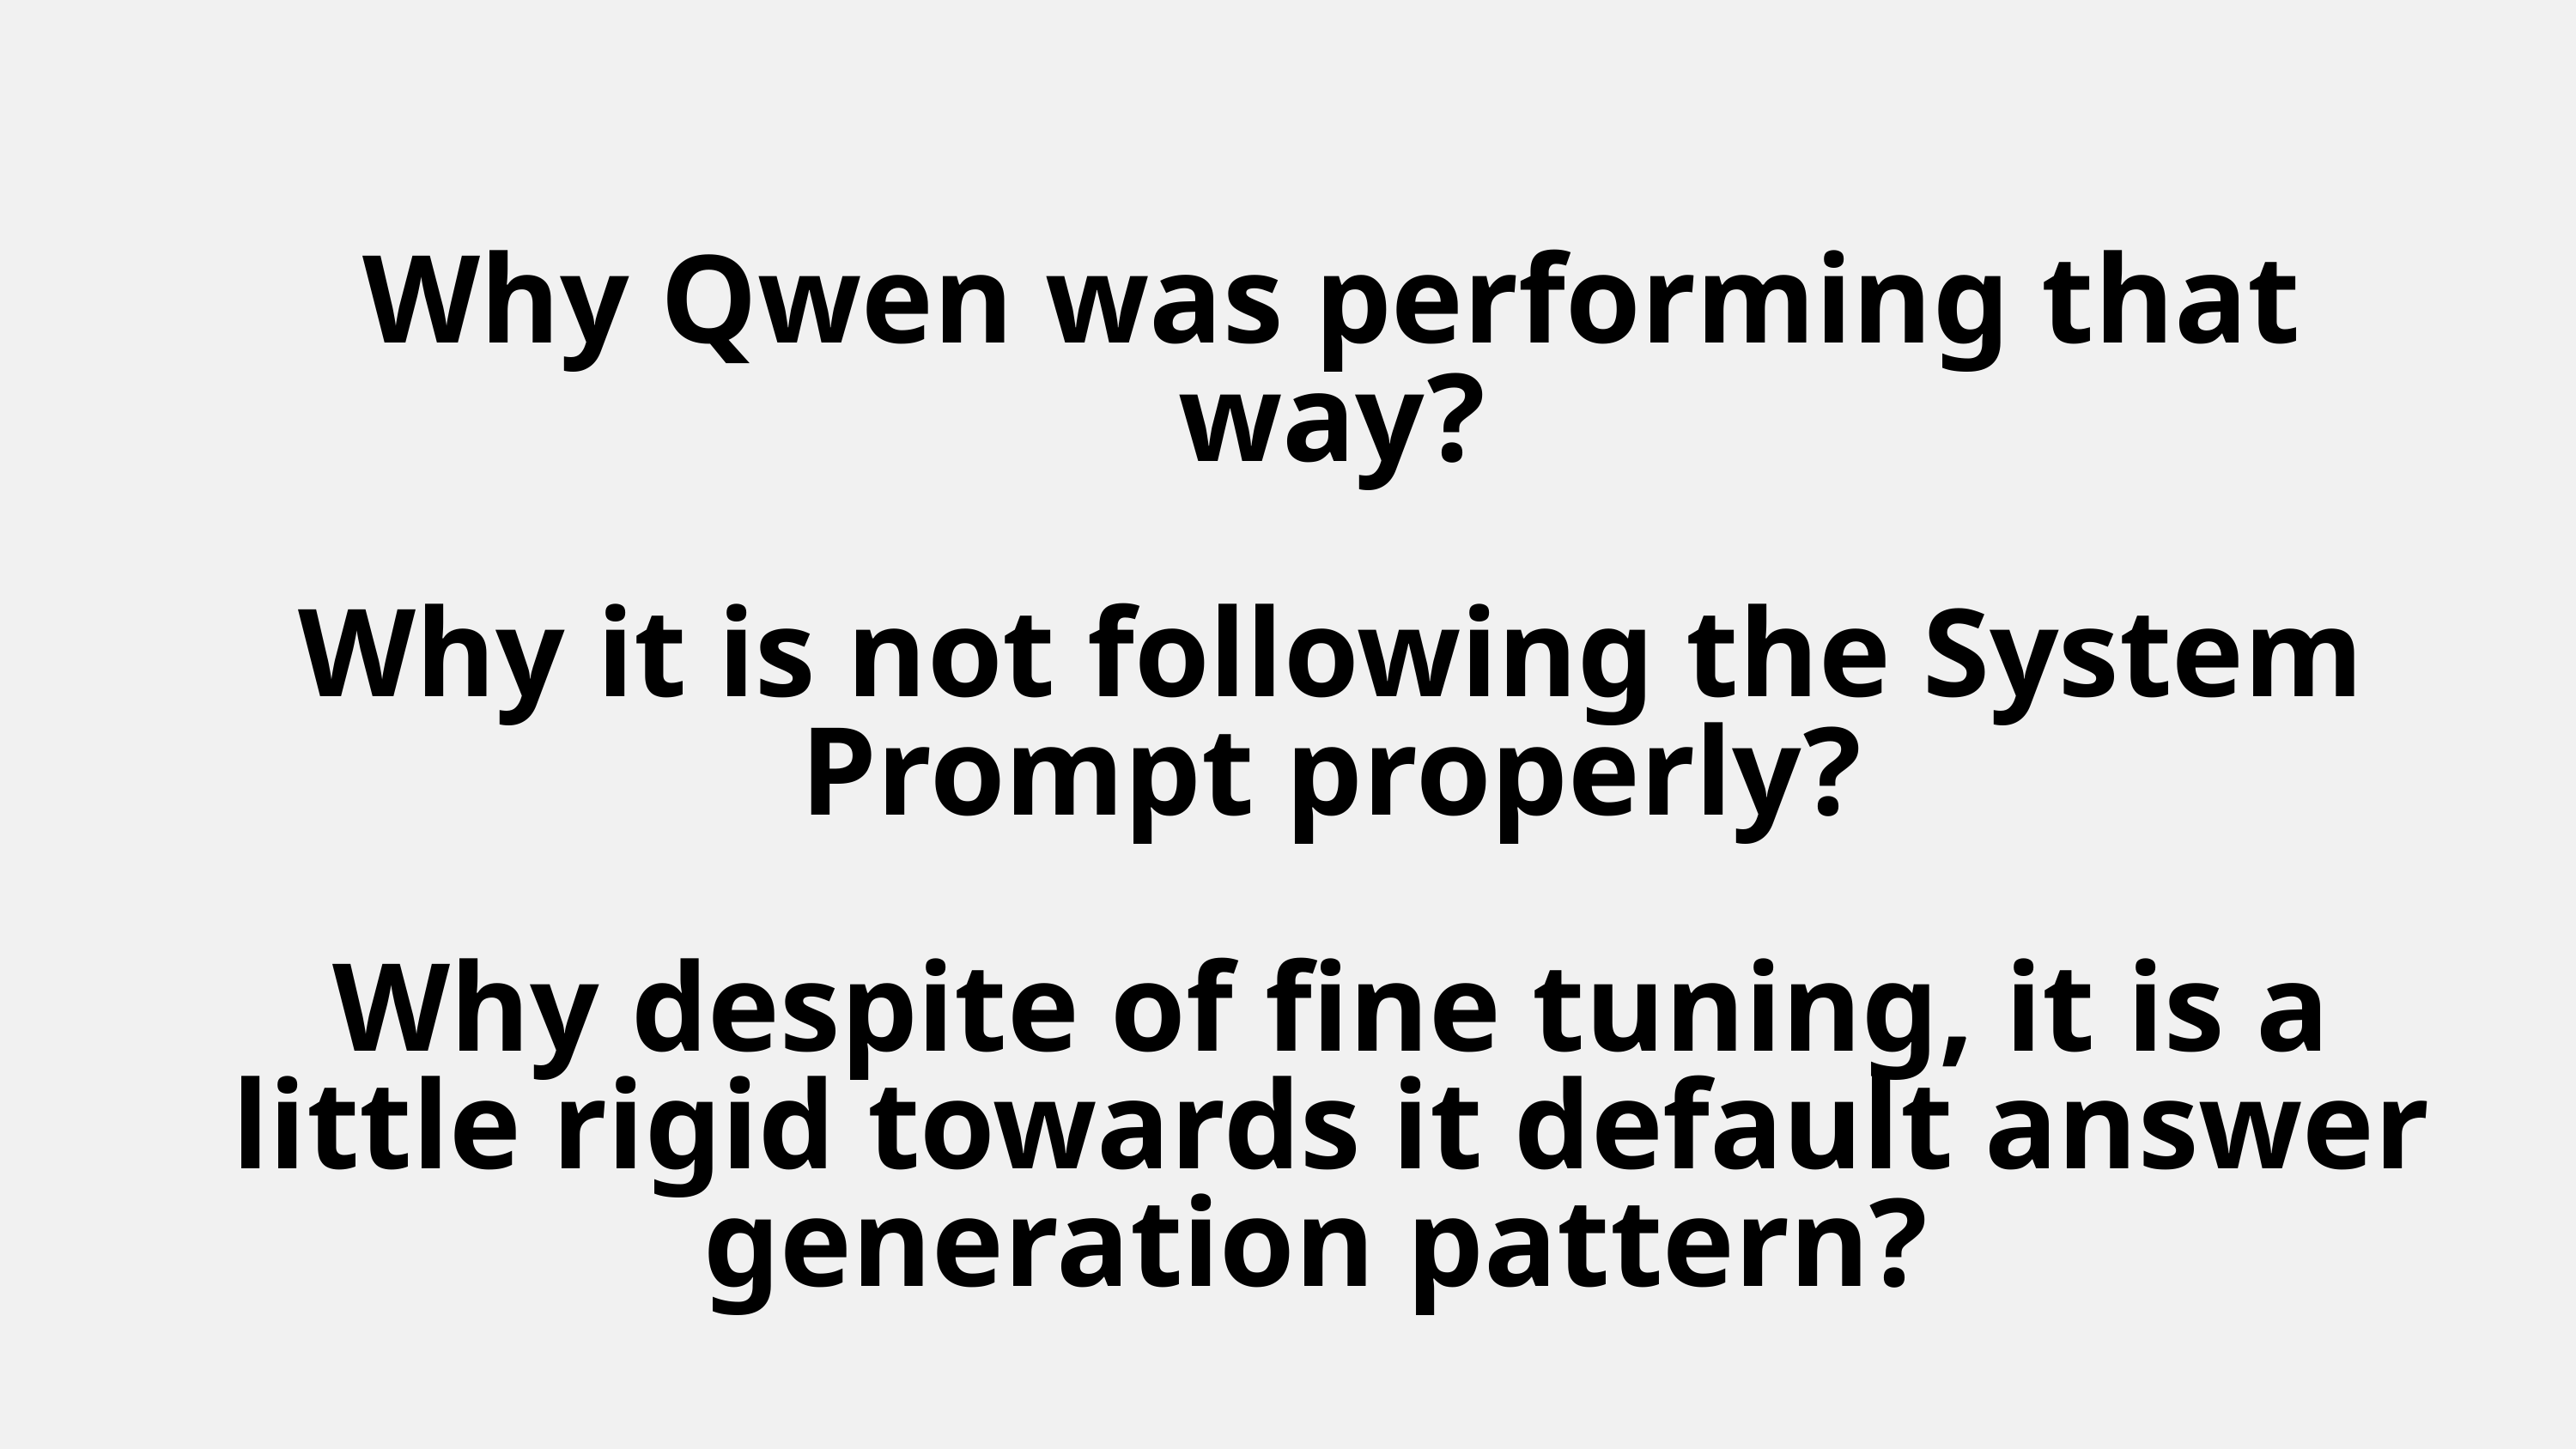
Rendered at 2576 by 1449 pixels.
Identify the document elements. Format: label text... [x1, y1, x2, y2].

text_box Why Qwen was performing that way? Why it is not following the System Prompt properly? Why despite of fine tuning, it is a little rigid towards it default answer generation pattern? [212, 249, 2451, 1312]
